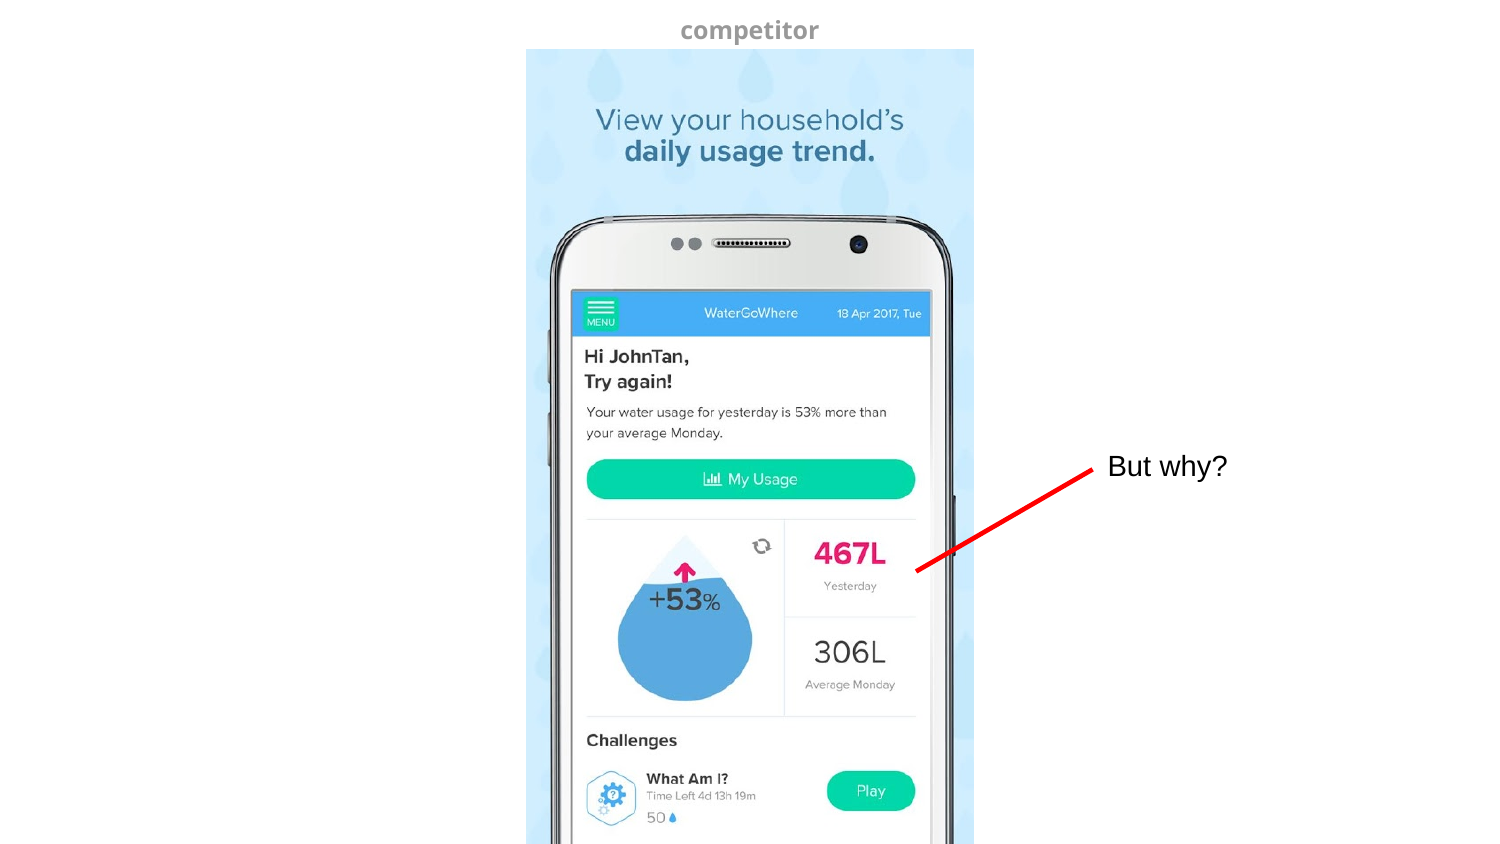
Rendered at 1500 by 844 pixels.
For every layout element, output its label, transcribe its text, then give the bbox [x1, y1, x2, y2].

text_box But why? [1092, 432, 1411, 498]
picture [526, 49, 974, 844]
title competitor [531, 0, 969, 48]
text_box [915, 469, 1093, 572]
